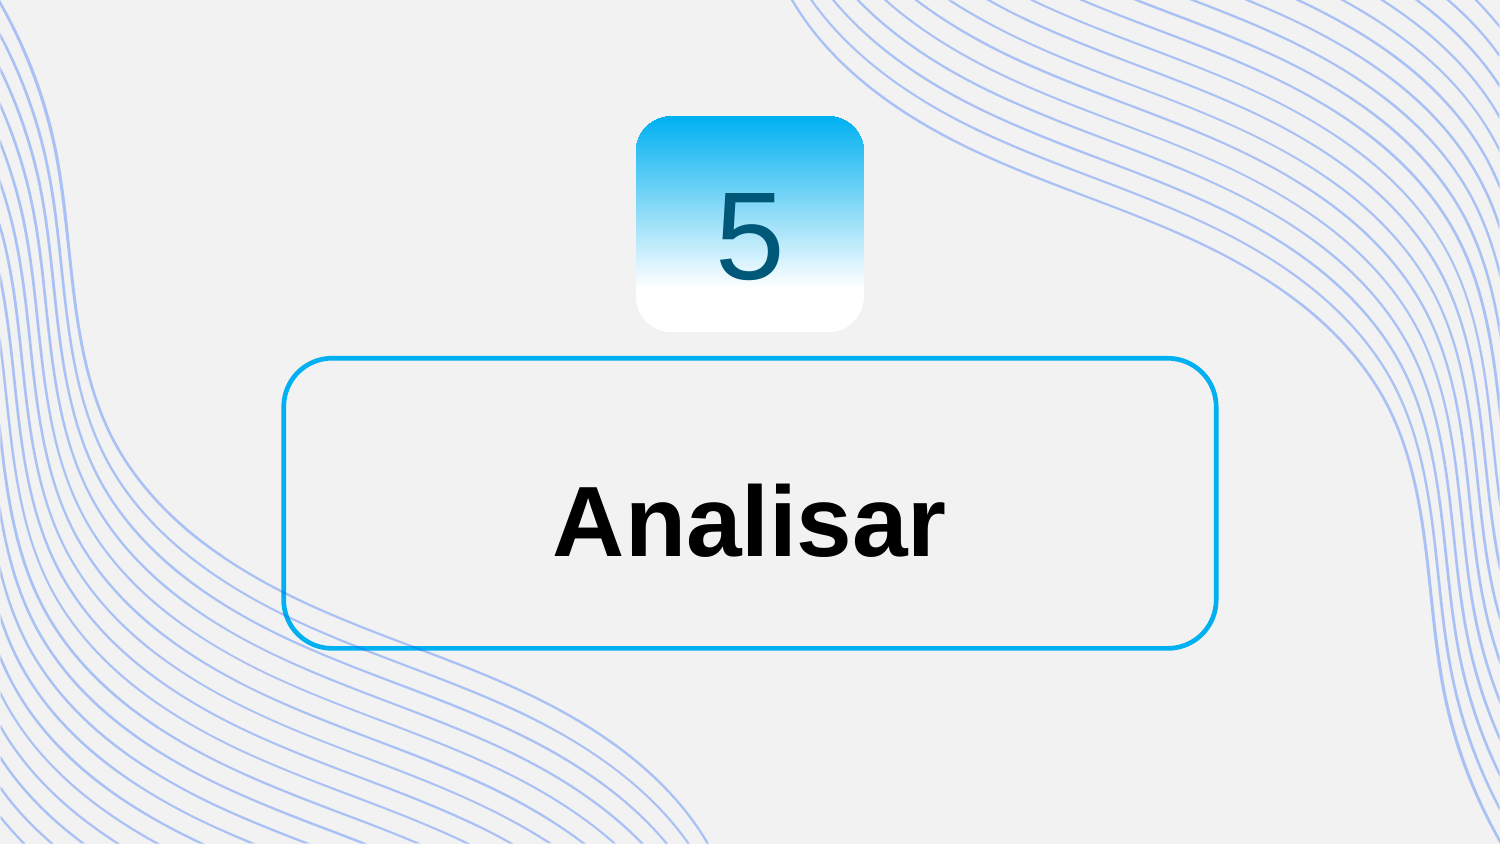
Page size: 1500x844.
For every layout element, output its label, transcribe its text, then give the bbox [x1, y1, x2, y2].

title 5 [657, 139, 843, 314]
title Analisar [351, 440, 1149, 579]
